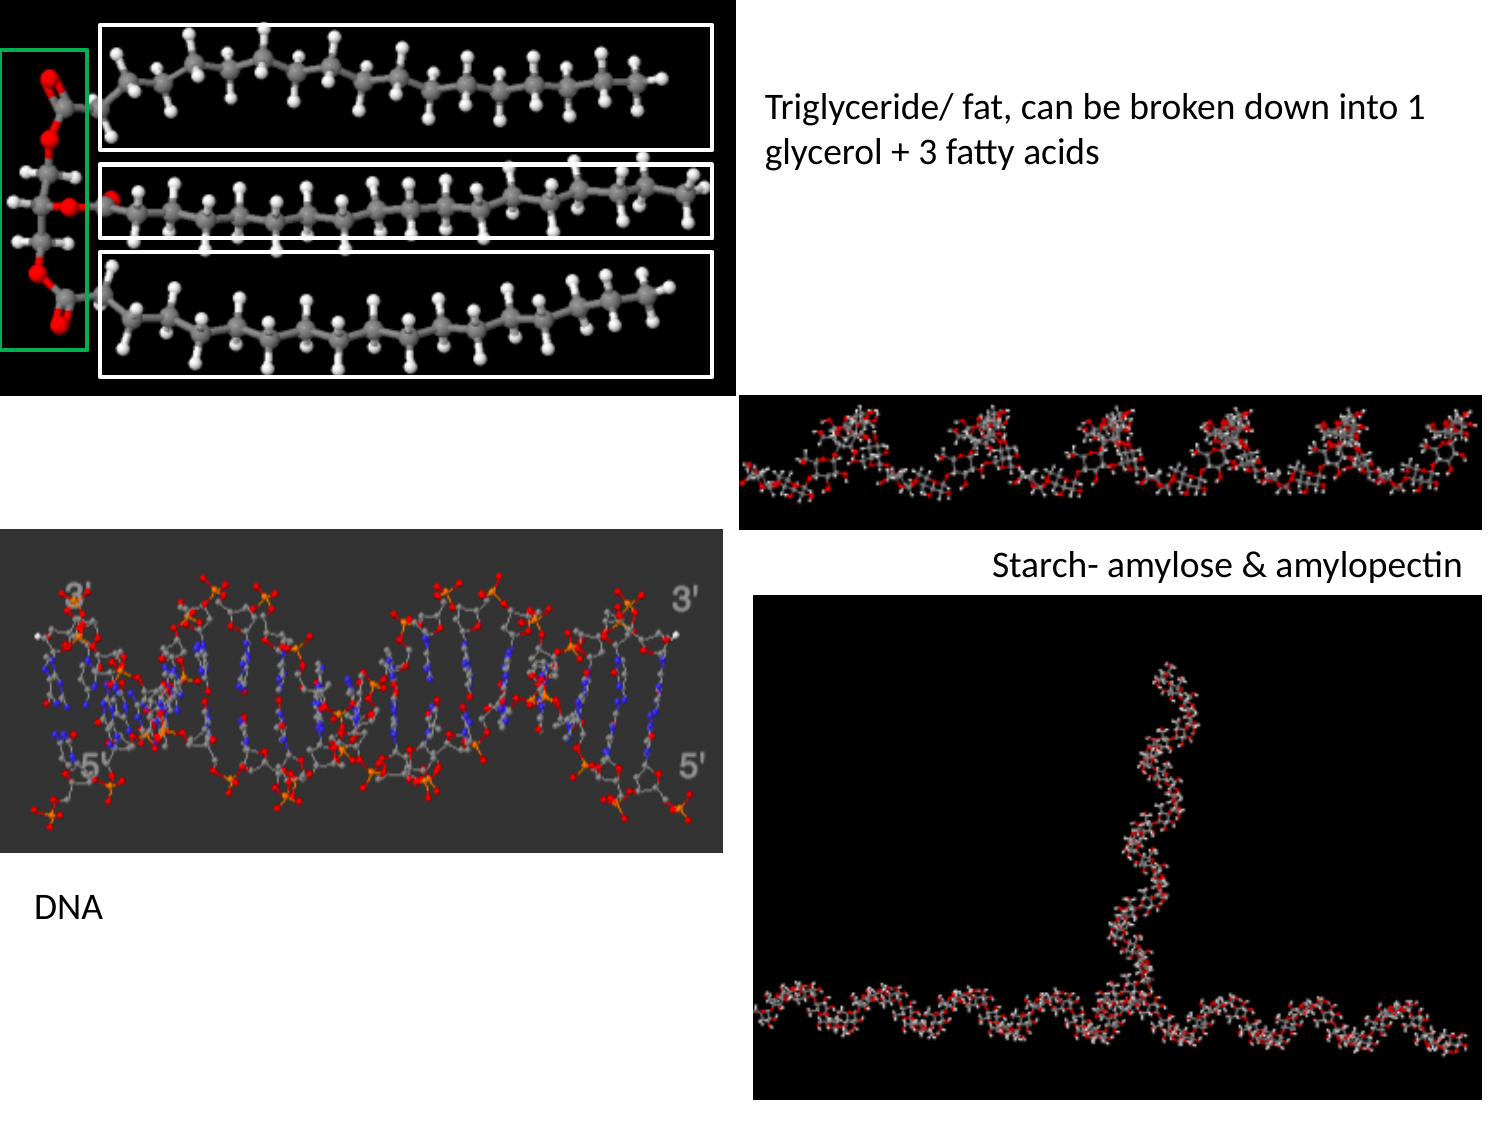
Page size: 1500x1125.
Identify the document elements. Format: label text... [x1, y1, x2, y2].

text_box DNA [19, 874, 118, 935]
picture [0, 529, 723, 853]
picture [0, 0, 737, 397]
text_box Triglyceride/ fat, can be broken down into 1 glycerol + 3 fatty acids [750, 74, 1482, 180]
picture [739, 395, 1482, 530]
text_box Starch- amylose & amylopectin [977, 537, 1479, 592]
picture [753, 595, 1482, 1101]
